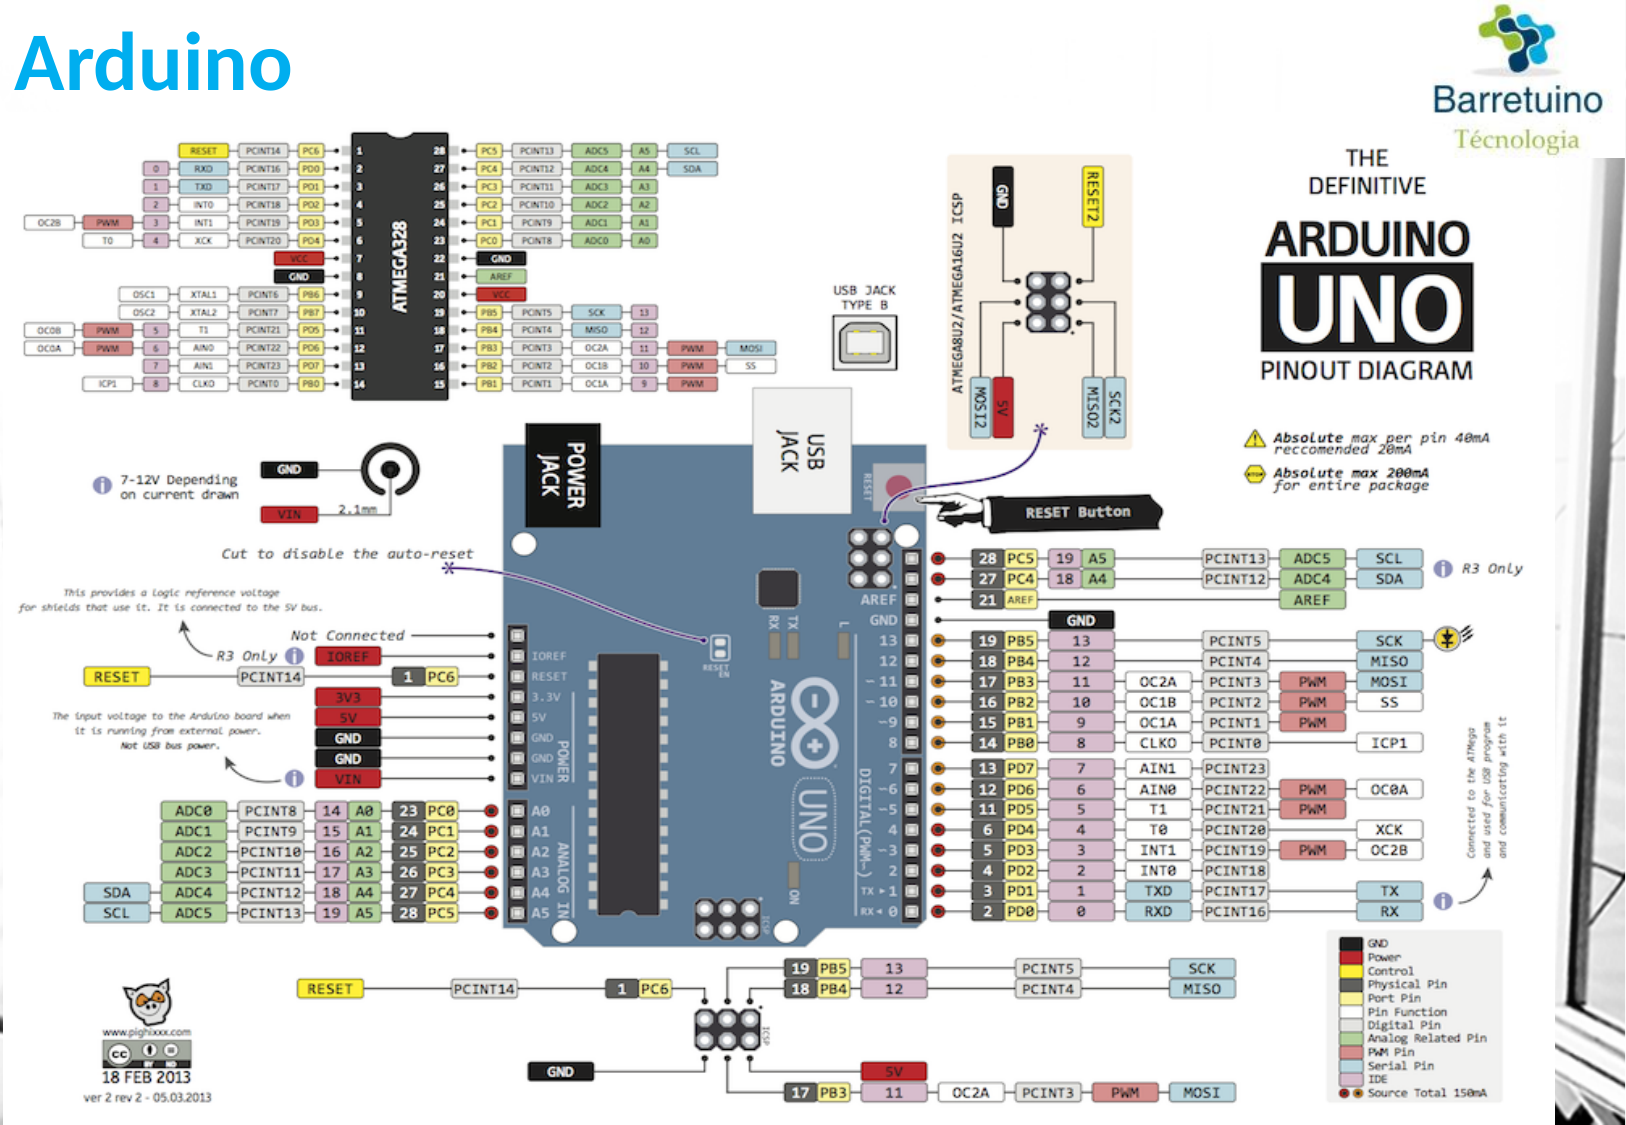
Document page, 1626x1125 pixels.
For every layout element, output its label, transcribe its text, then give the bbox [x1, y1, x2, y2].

picture [0, 0, 1626, 1125]
text_box Arduino [0, 0, 739, 115]
